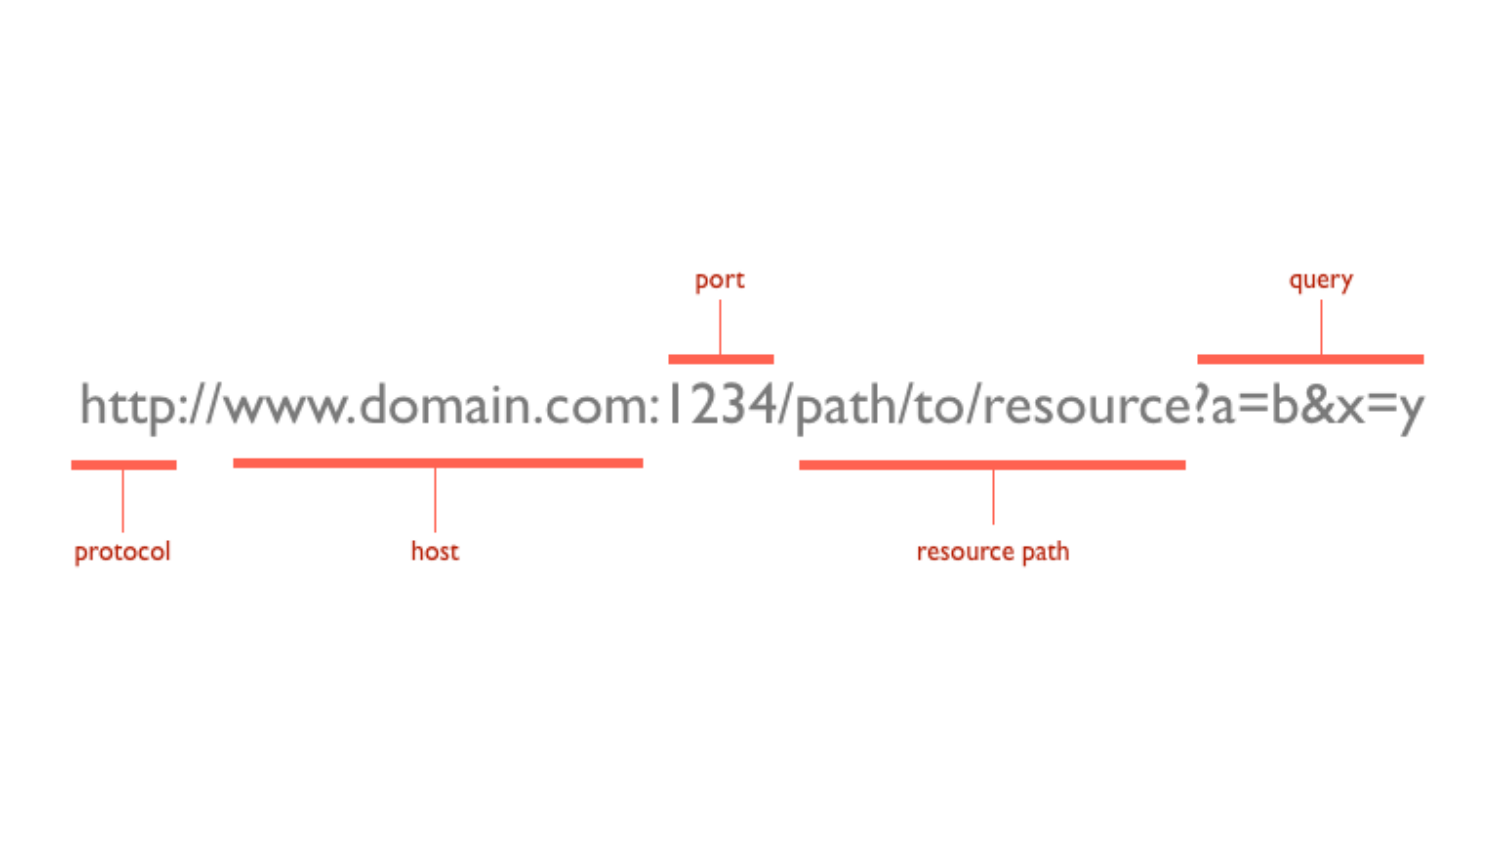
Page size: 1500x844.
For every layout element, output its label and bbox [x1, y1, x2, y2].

picture [60, 257, 1440, 586]
